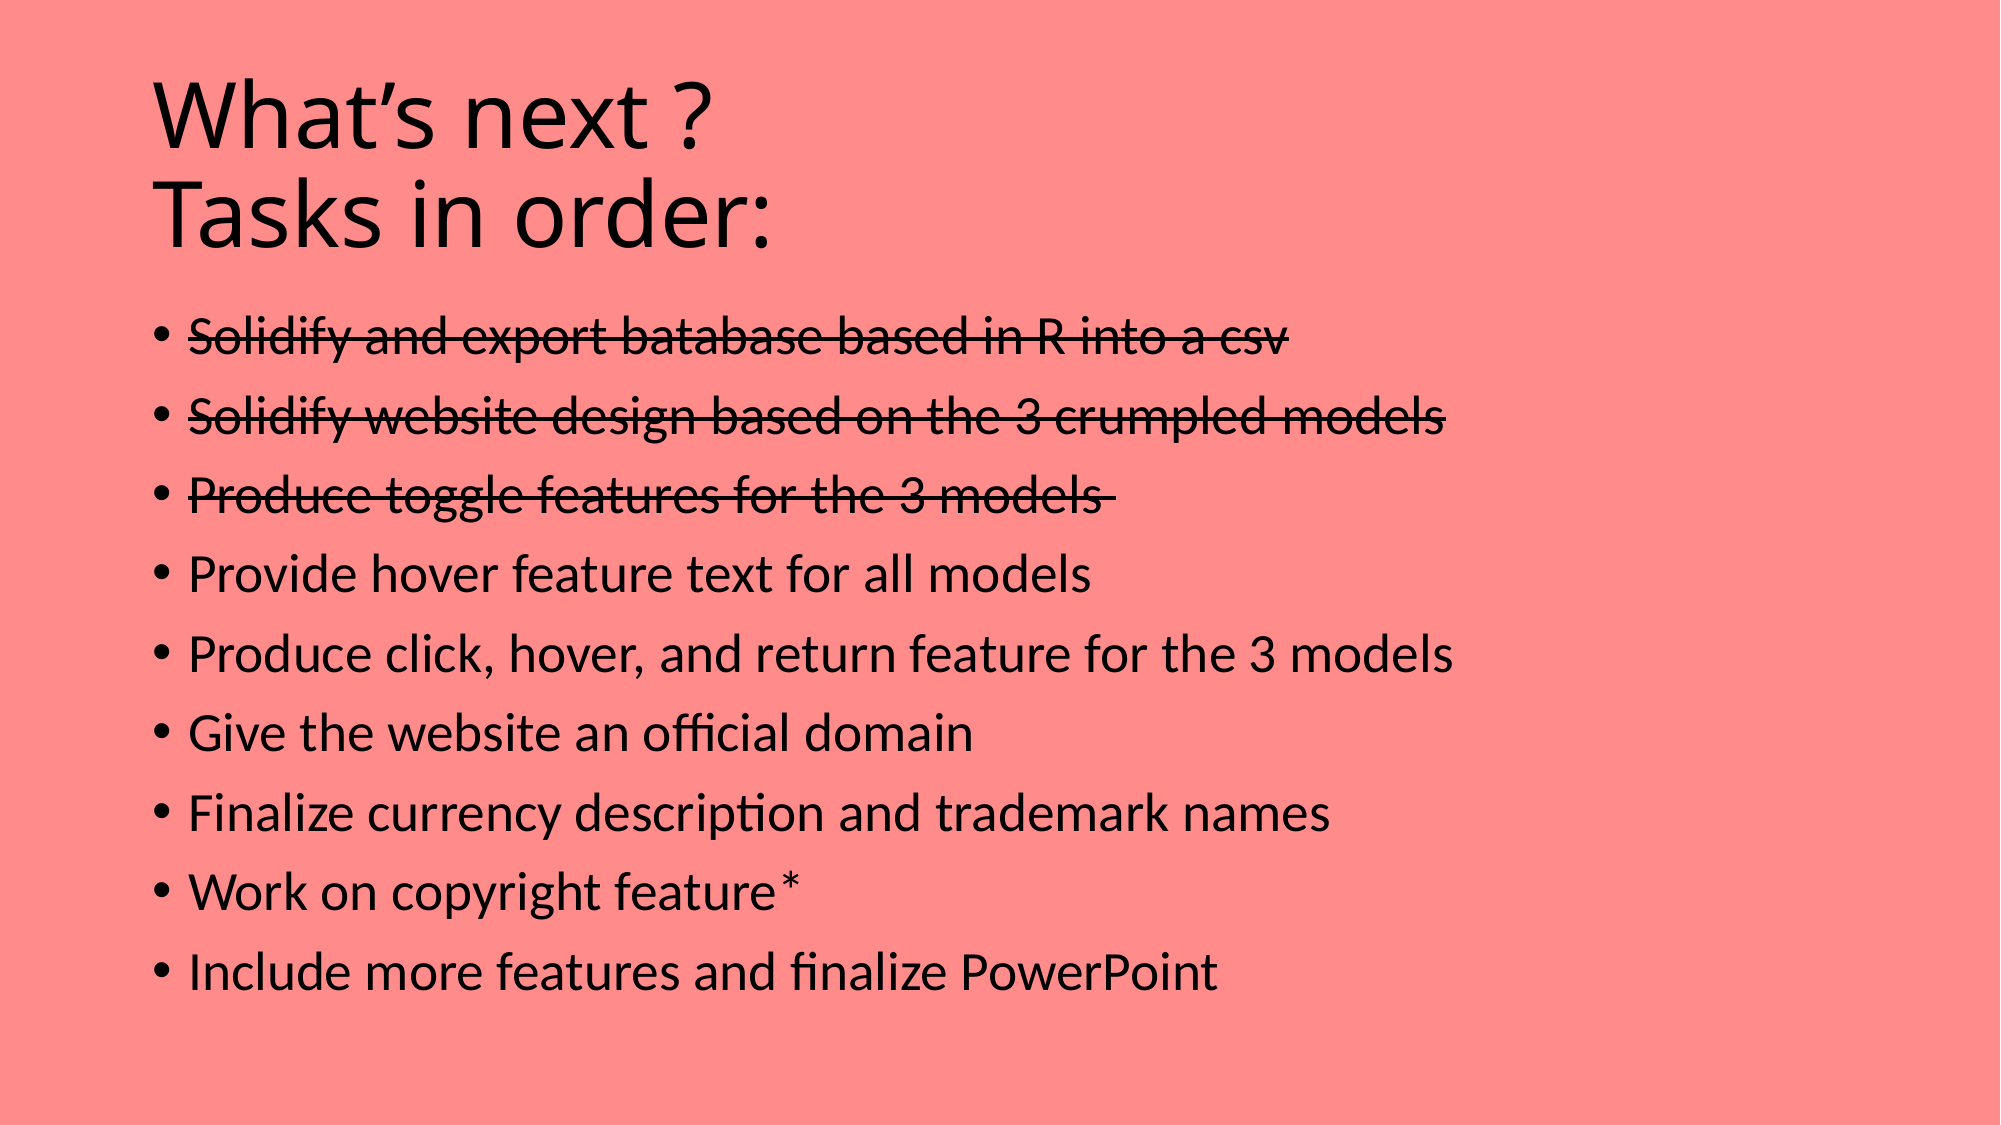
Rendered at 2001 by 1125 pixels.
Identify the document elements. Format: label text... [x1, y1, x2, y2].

title What’s next ? Tasks in order: [137, 59, 1863, 278]
list Solidify and export batabase based in R into a csv Solidify website design based on the 3 crumpled models Produce toggle features for the 3 models Provide hover feature text for all models Produce click, hover, and return feature for the 3 models Give the website an official domain Finalize currency description and trademark names Work on copyright feature* Include more features and finalize PowerPoint [137, 299, 1863, 1014]
